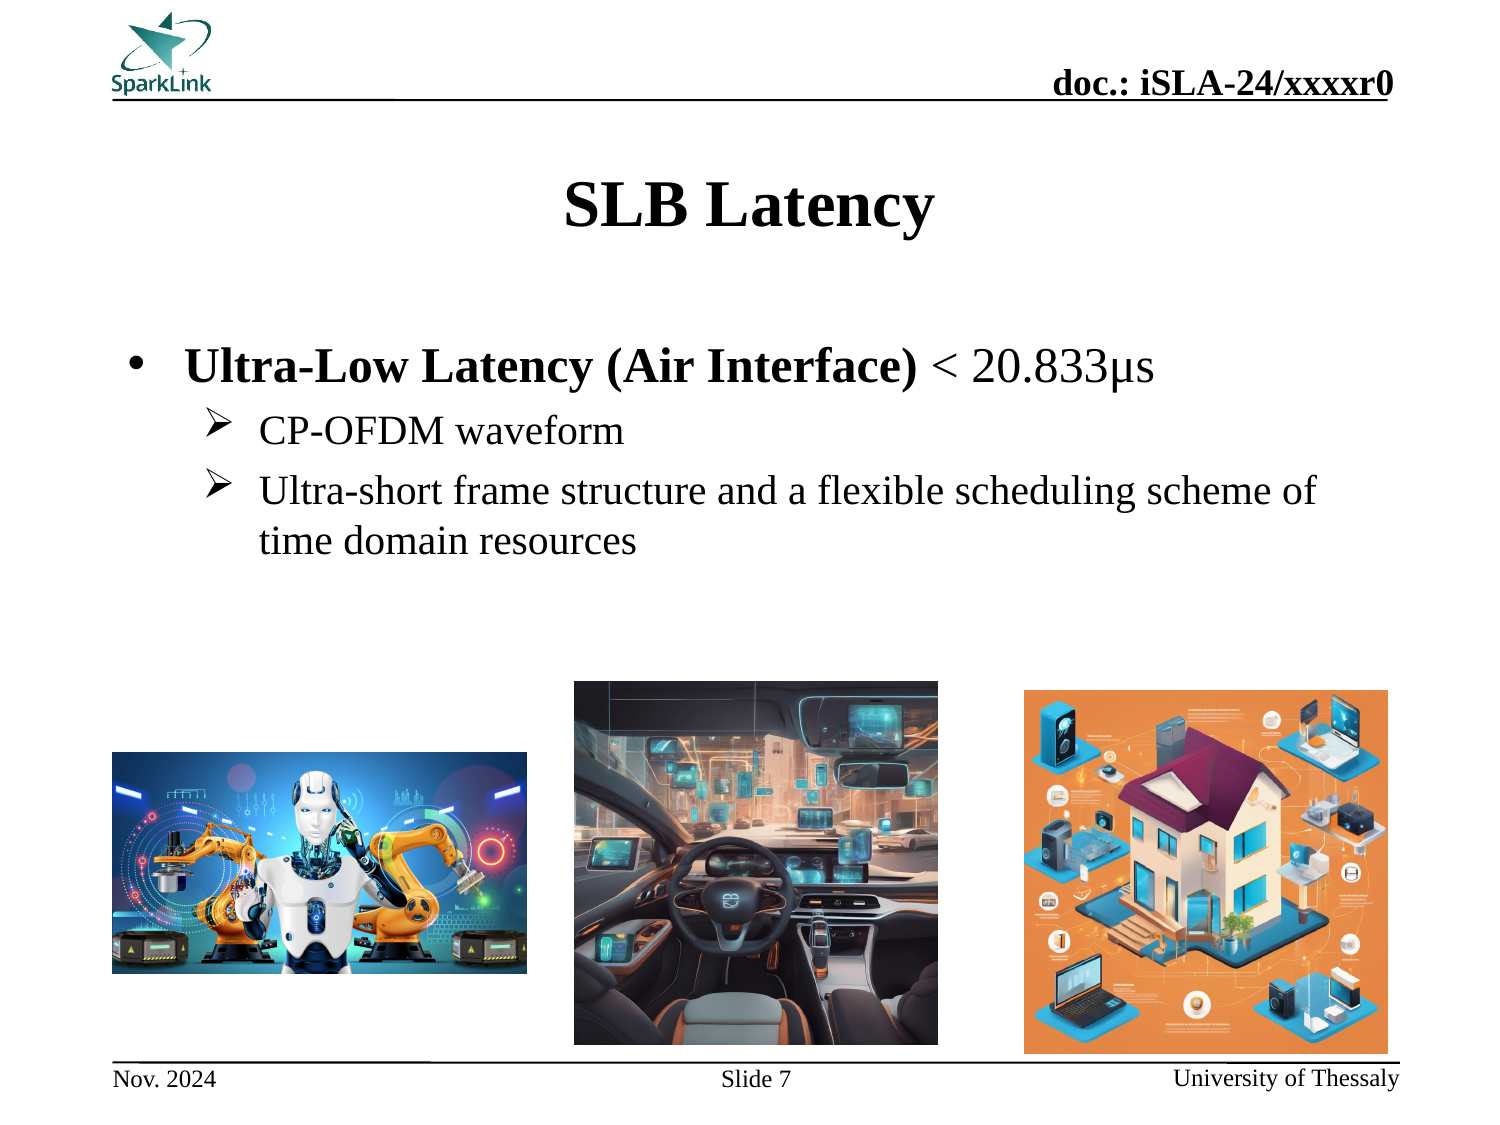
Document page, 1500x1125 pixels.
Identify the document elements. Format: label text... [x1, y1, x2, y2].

picture [1024, 690, 1388, 1054]
picture [574, 681, 938, 1045]
slide_number Slide 7 [712, 1061, 800, 1123]
picture [112, 752, 528, 974]
title SLB Latency [112, 112, 1388, 288]
picture [110, 6, 211, 96]
list Ultra-Low Latency (Air Interface) < 20.833μs CP-OFDM waveform Ultra-short frame structure and a flexible scheduling scheme of time domain resources [112, 324, 1388, 1000]
